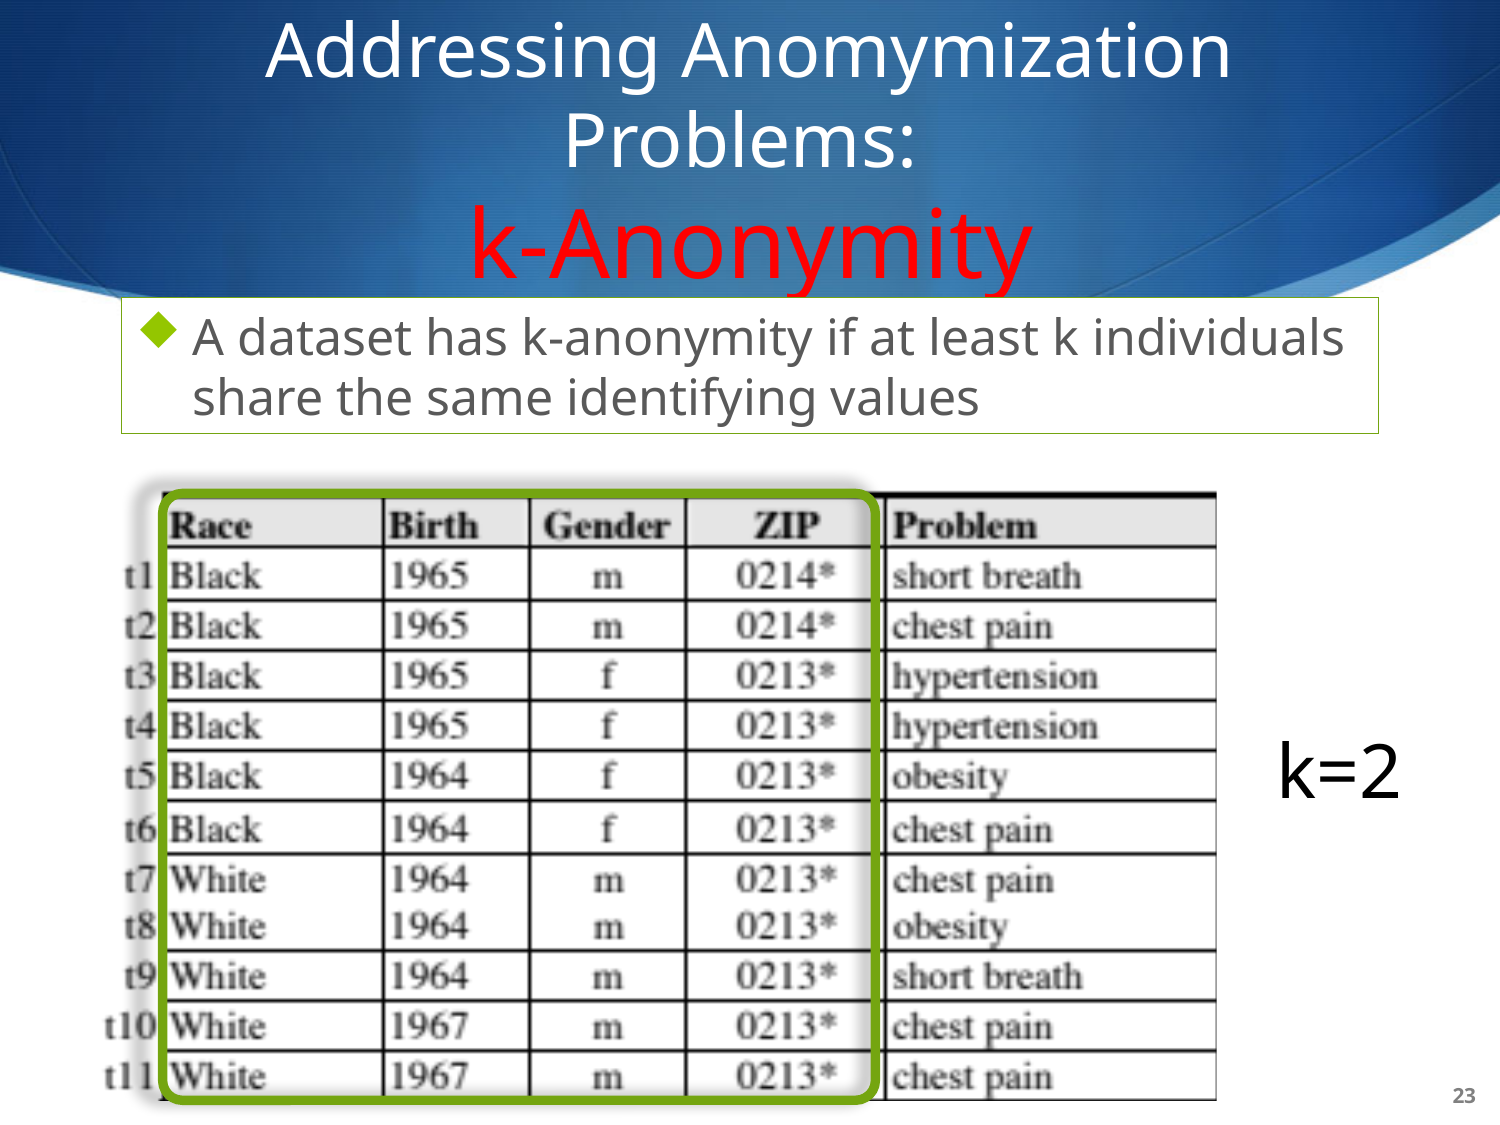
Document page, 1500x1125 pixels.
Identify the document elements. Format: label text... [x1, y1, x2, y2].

picture [0, 0, 1500, 1125]
slide_number 23 [1420, 1067, 1500, 1125]
list A dataset has k-anonymity if at least k individuals share the same identifying values [121, 297, 1379, 434]
title Addressing Anomymization Problems: k-Anonymity [75, 56, 1425, 245]
text_box k=2 [1262, 716, 1418, 821]
